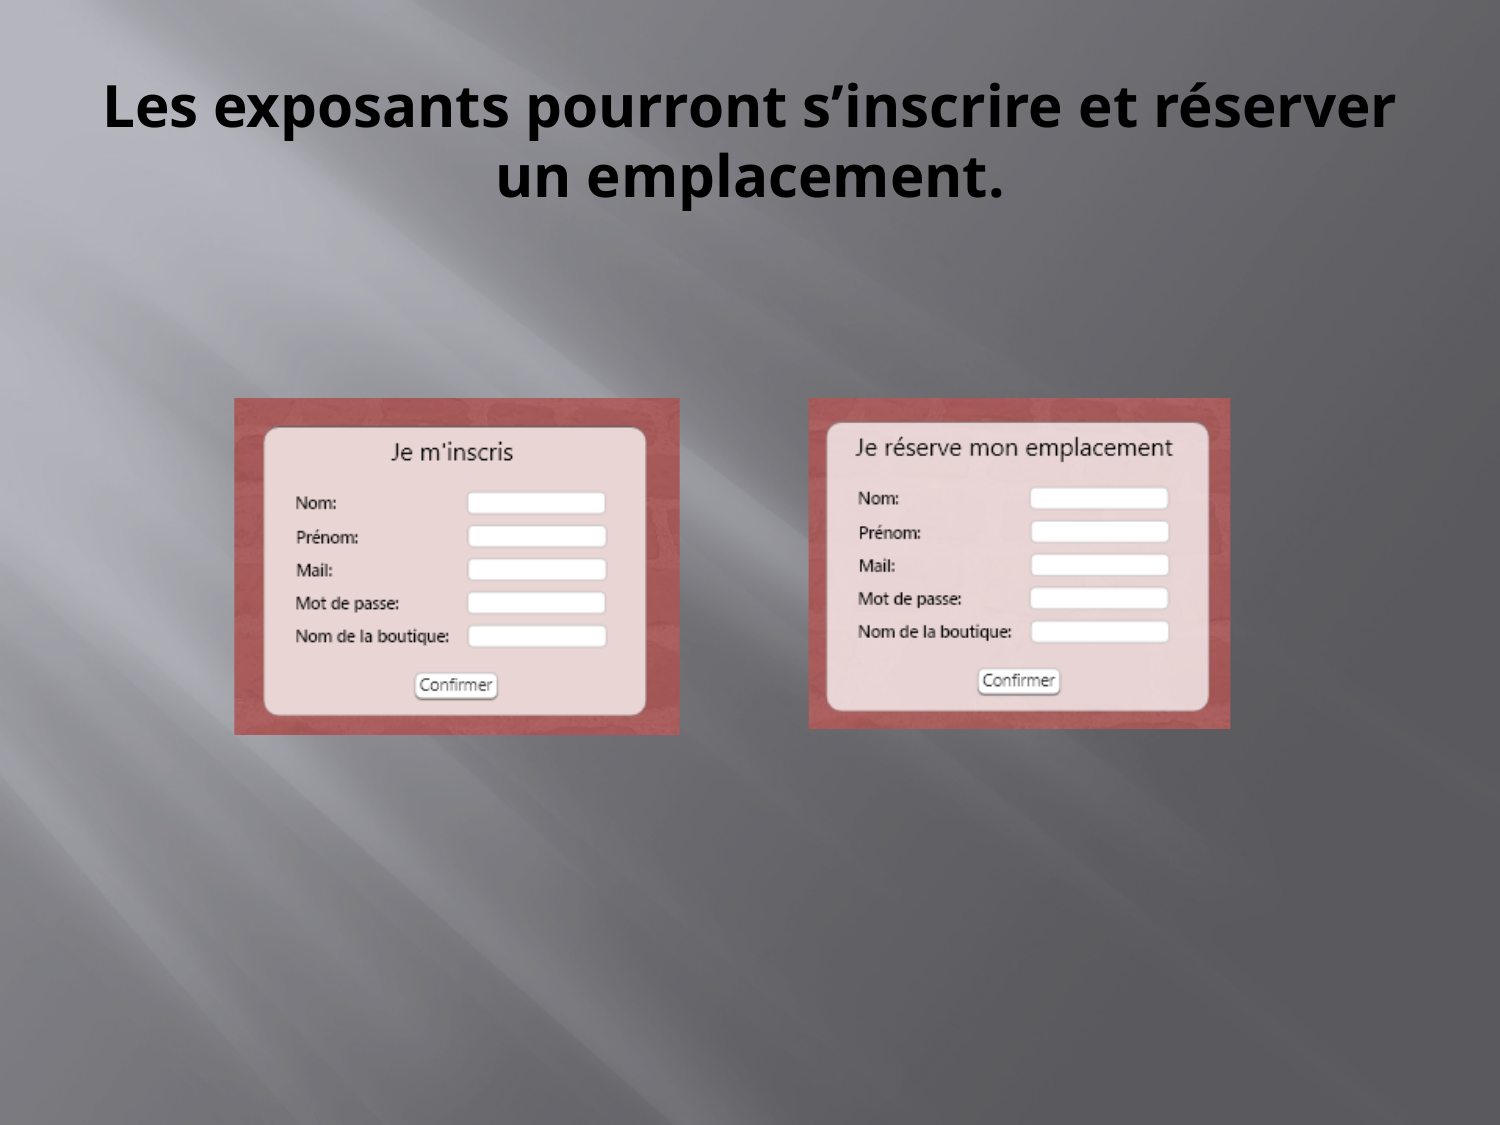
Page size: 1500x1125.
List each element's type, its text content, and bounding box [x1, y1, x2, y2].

title Les exposants pourront s’inscrire et réserver un emplacement. [75, 45, 1425, 233]
picture [234, 398, 680, 735]
picture [808, 398, 1231, 729]
